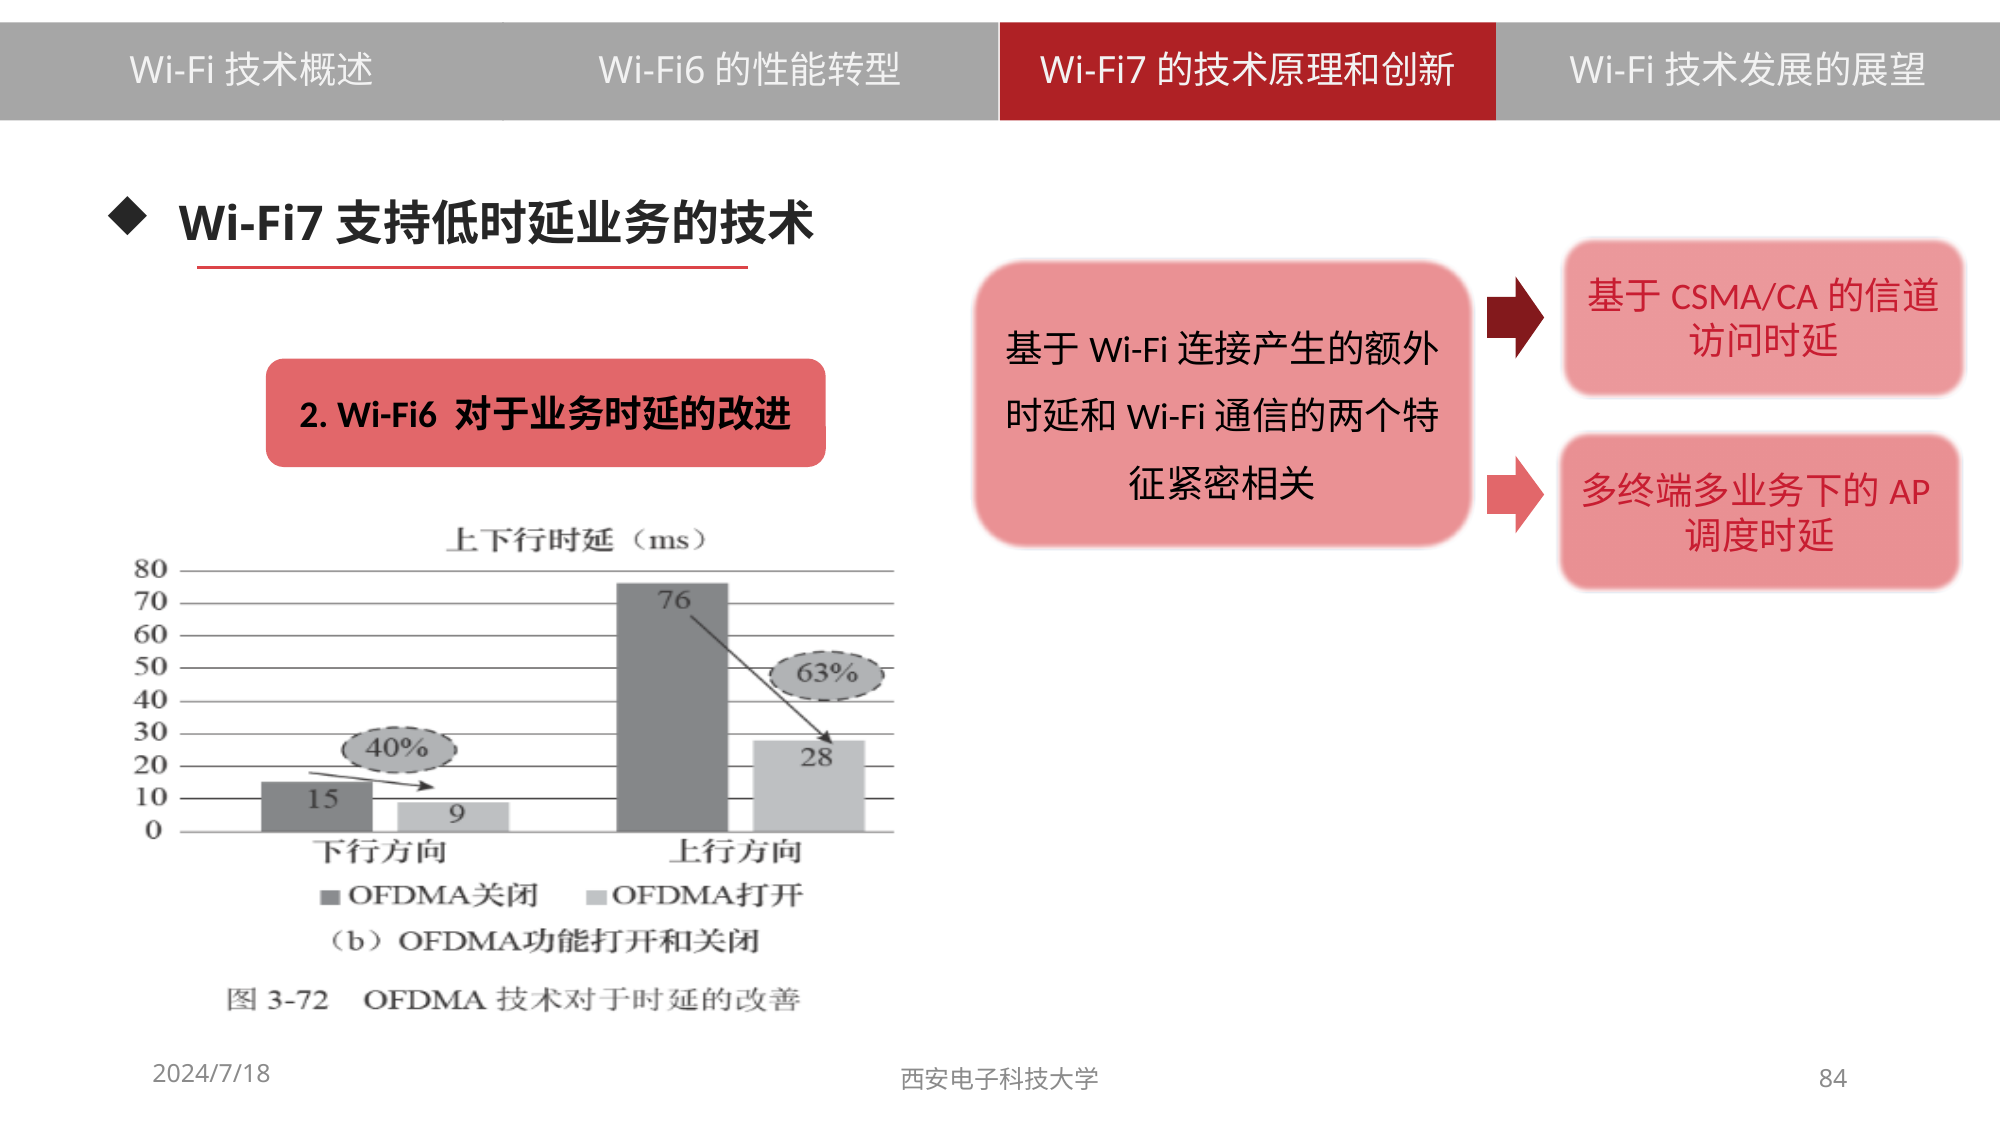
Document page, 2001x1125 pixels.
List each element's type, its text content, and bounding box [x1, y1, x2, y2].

list Wi-Fi技术概述 [0, 22, 502, 121]
footer 西安电子科技大学 [662, 1048, 1338, 1109]
list Wi-Fi6的性能转型 [502, 22, 999, 121]
picture [52, 500, 972, 1049]
list Wi-Fi7的技术原理和创新 [999, 22, 1496, 121]
slide_number 84 [1412, 1049, 1863, 1109]
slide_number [137, 1049, 588, 1103]
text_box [971, 236, 1967, 593]
title Wi-Fi7支持低时延业务的技术 [88, 182, 1073, 268]
text_box 2. Wi-Fi6 对于业务时延的改进 [265, 358, 826, 468]
list Wi-Fi技术发展的展望 [1496, 22, 2000, 121]
